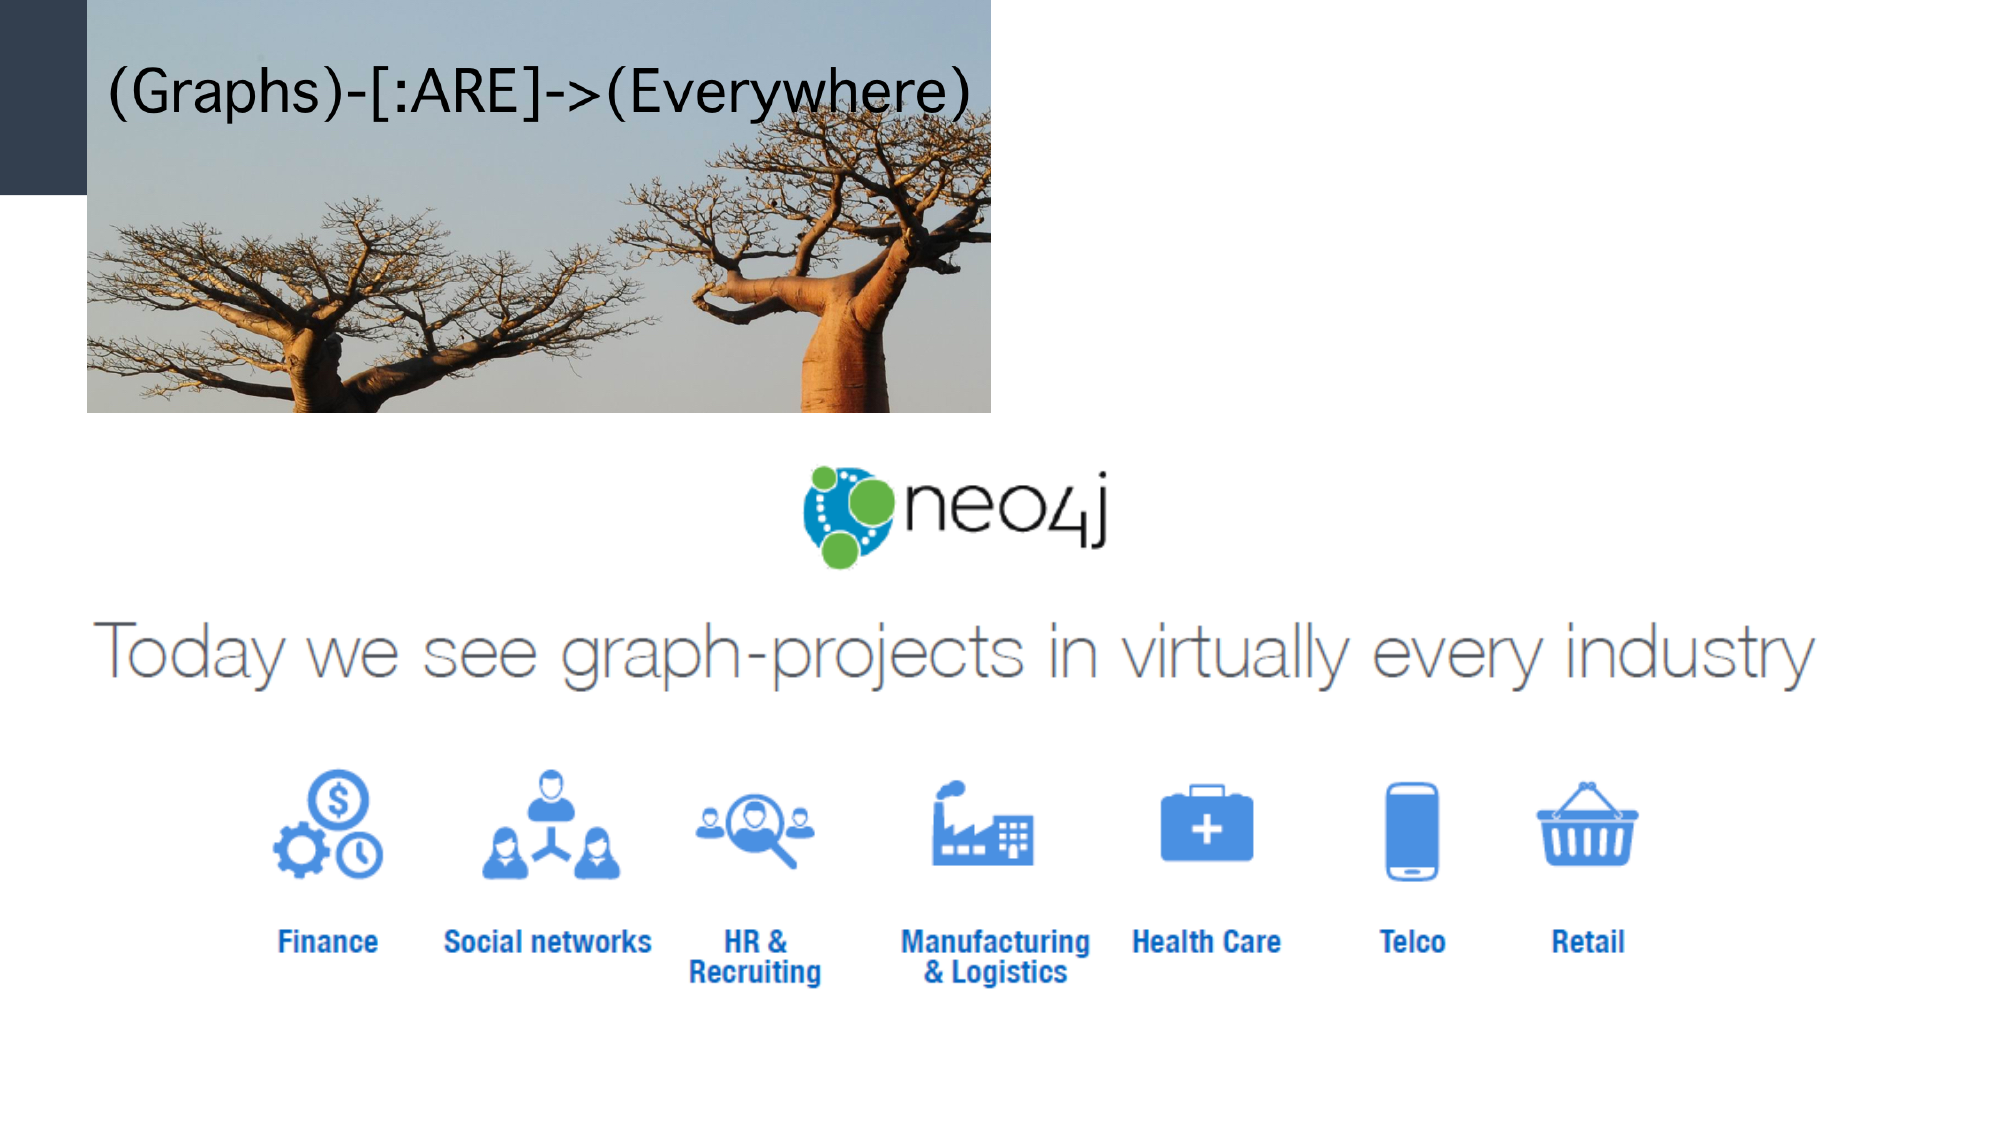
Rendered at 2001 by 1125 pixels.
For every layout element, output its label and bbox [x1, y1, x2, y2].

picture [76, 0, 1879, 1072]
